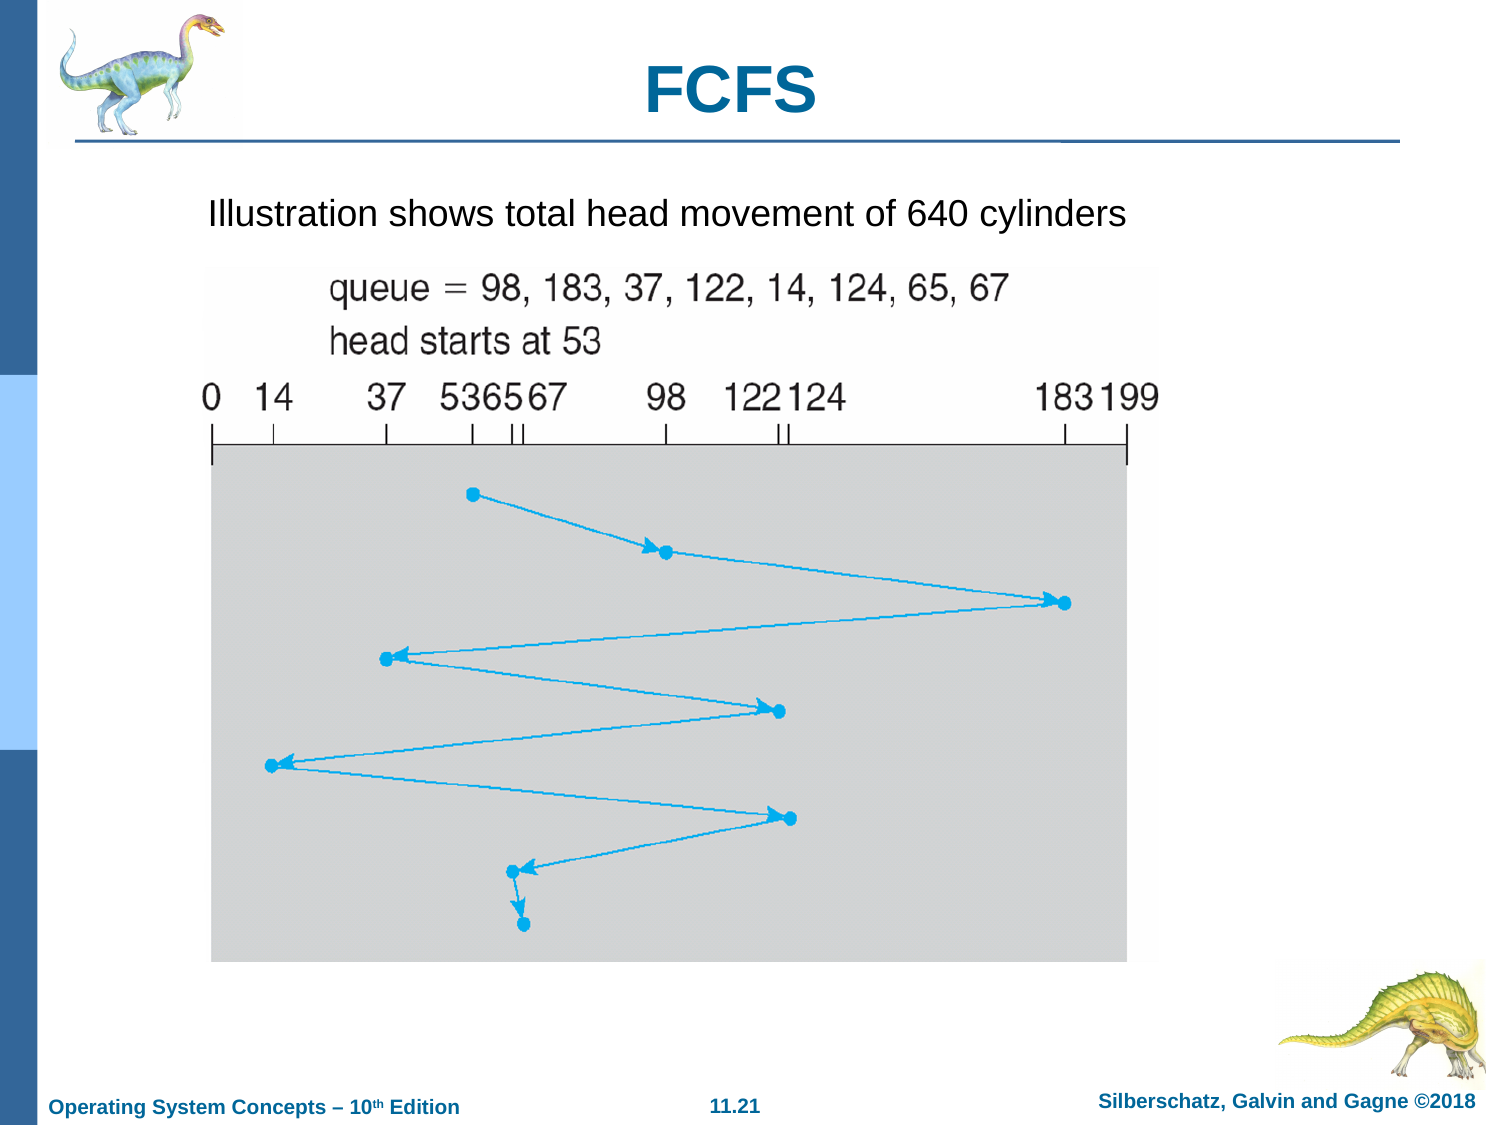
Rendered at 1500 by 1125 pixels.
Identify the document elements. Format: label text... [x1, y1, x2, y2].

text_box Illustration shows total head movement of 640 cylinders [192, 181, 1143, 242]
picture [199, 267, 1159, 963]
picture [1275, 959, 1486, 1090]
title FCFS [161, 39, 1302, 134]
picture [46, 0, 243, 149]
